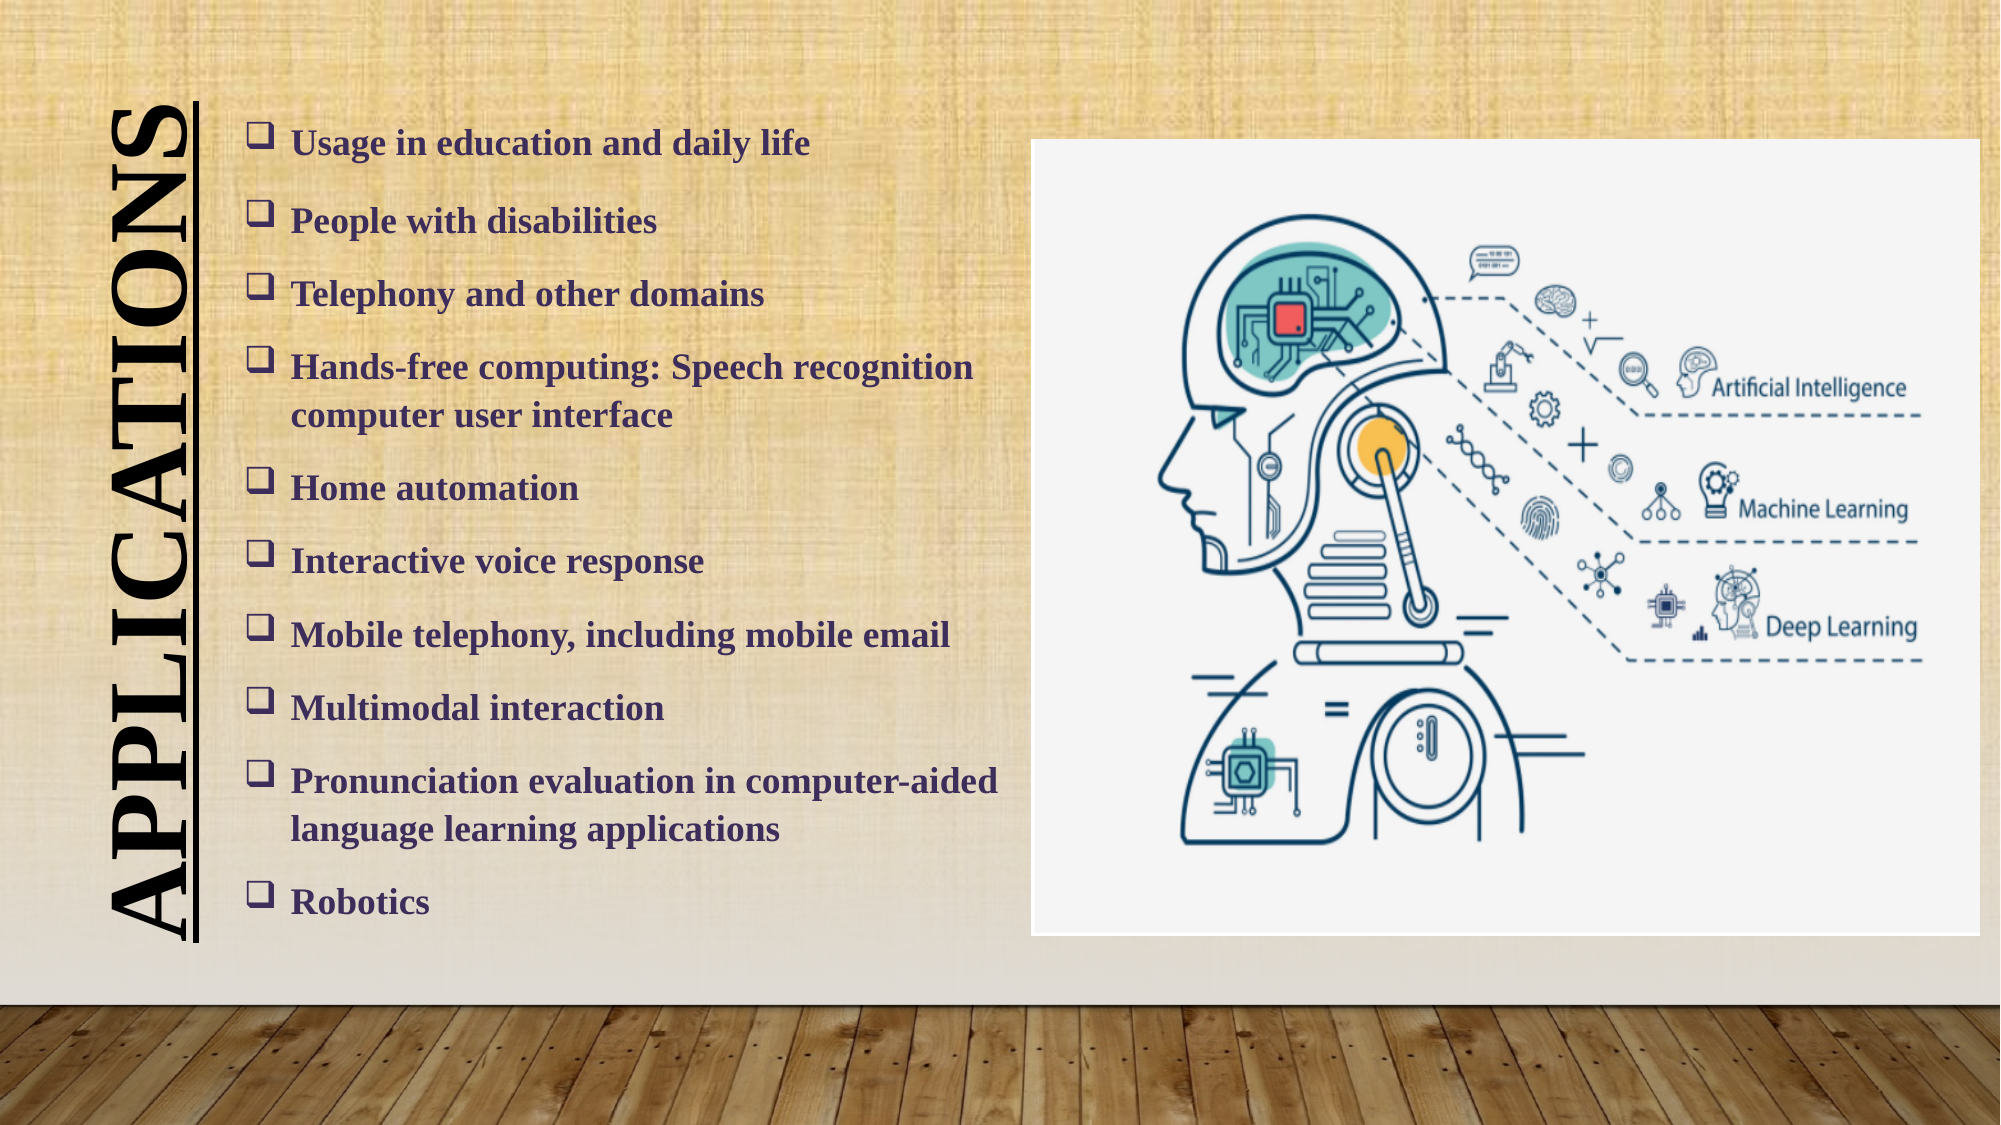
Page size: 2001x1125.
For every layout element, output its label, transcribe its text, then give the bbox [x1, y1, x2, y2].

text_box Usage in education and daily life People with disabilities Telephony and other domains Hands-free computing: Speech recognition computer user interface Home automation Interactive voice response Mobile telephony, including mobile email Multimodal interaction Pronunciation evaluation in computer-aided language learning applications Robotics [229, 107, 1049, 930]
picture [0, 0, 2001, 936]
text_box APPLICATIONS [66, 85, 217, 958]
picture [0, 1005, 2001, 1125]
